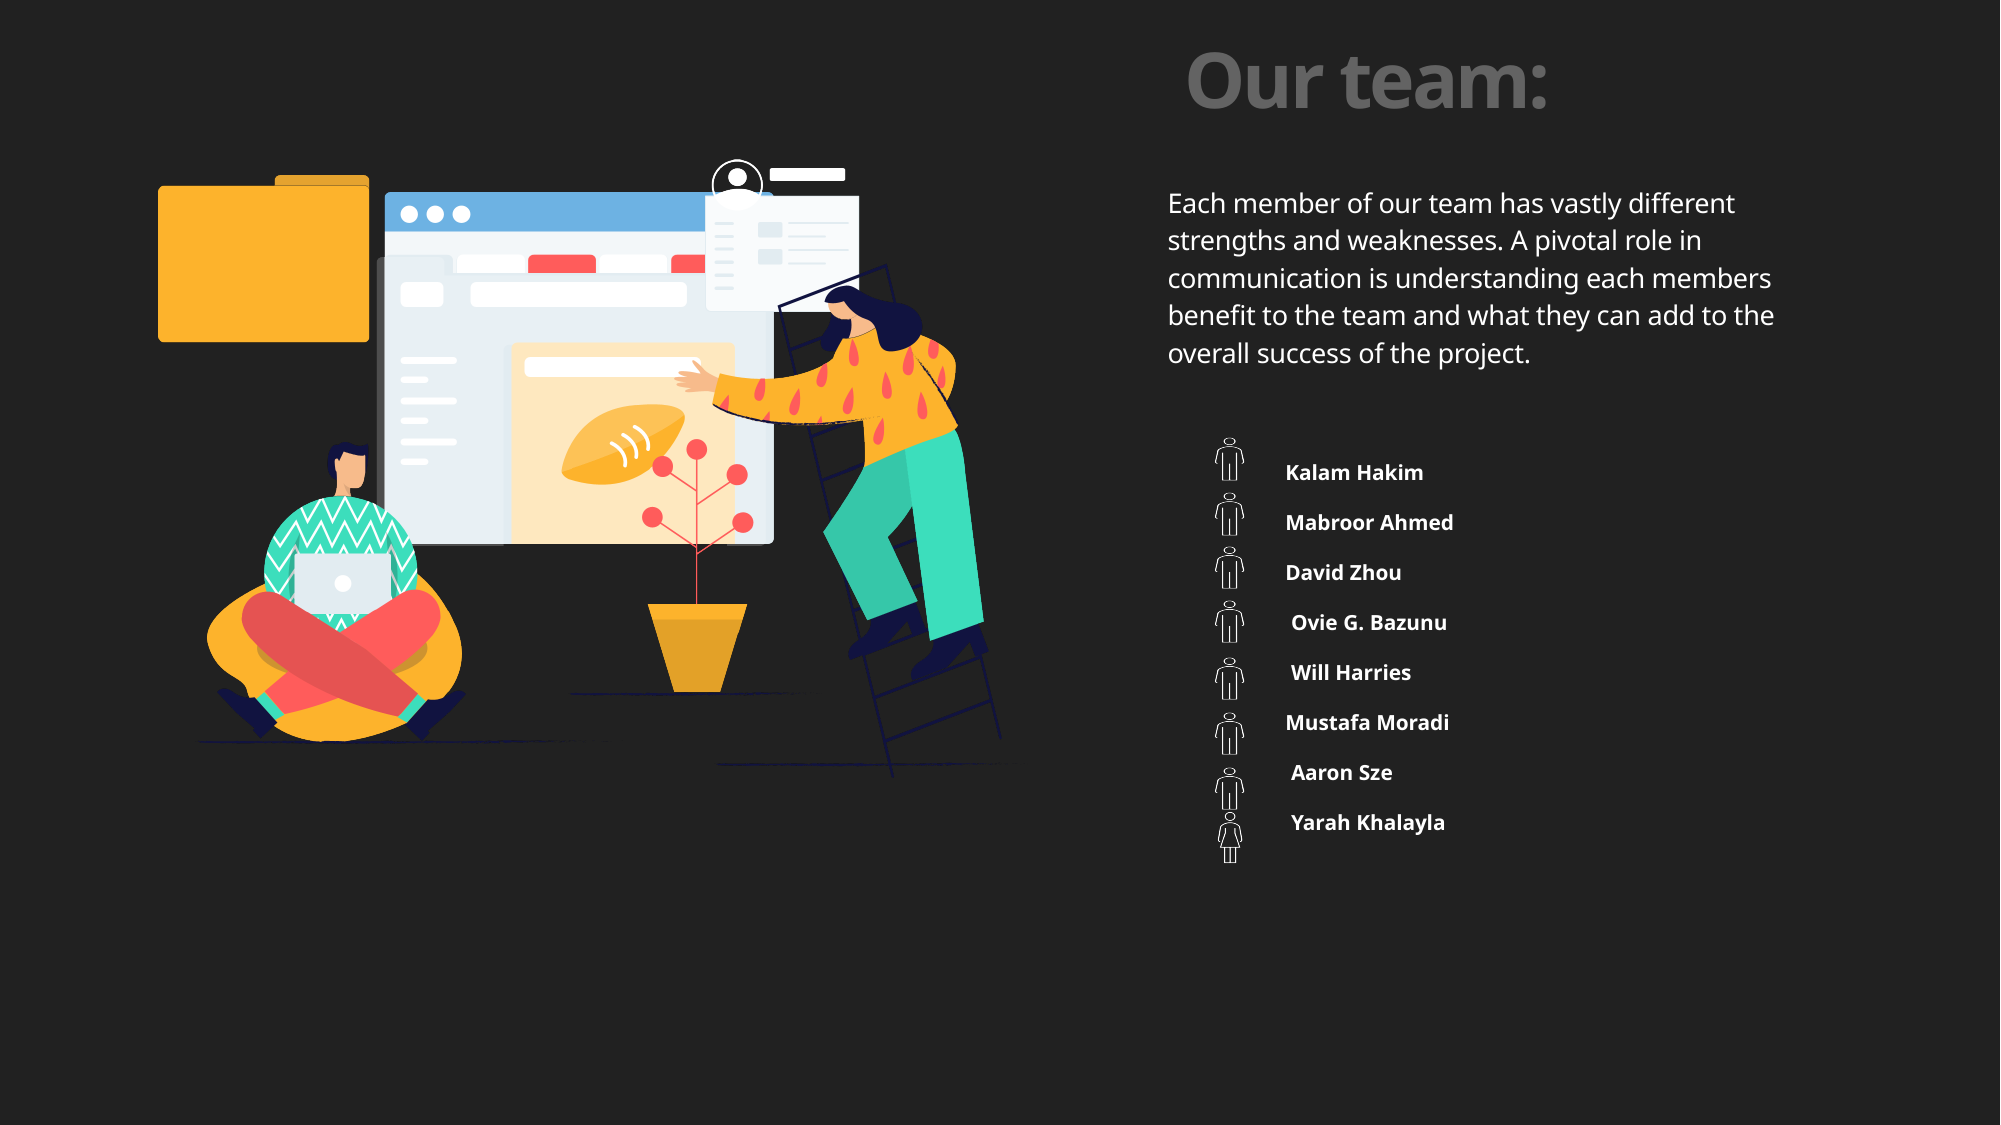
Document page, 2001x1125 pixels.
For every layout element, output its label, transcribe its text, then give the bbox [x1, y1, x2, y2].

text_box Each member of our team has vastly different strengths and weaknesses. A pivotal role in communication is understanding each members benefit to the team and what they can add to the overall success of the project. [1152, 173, 1861, 377]
picture [158, 159, 1028, 778]
text_box Kalam Hakim Mabroor Ahmed David Zhou Ovie G. Bazunu Will Harries Mustafa Moradi Aaron Sze Yarah Khalayla [1270, 452, 1866, 842]
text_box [1191, 436, 1268, 866]
text_box Our team: [1169, 24, 1969, 132]
